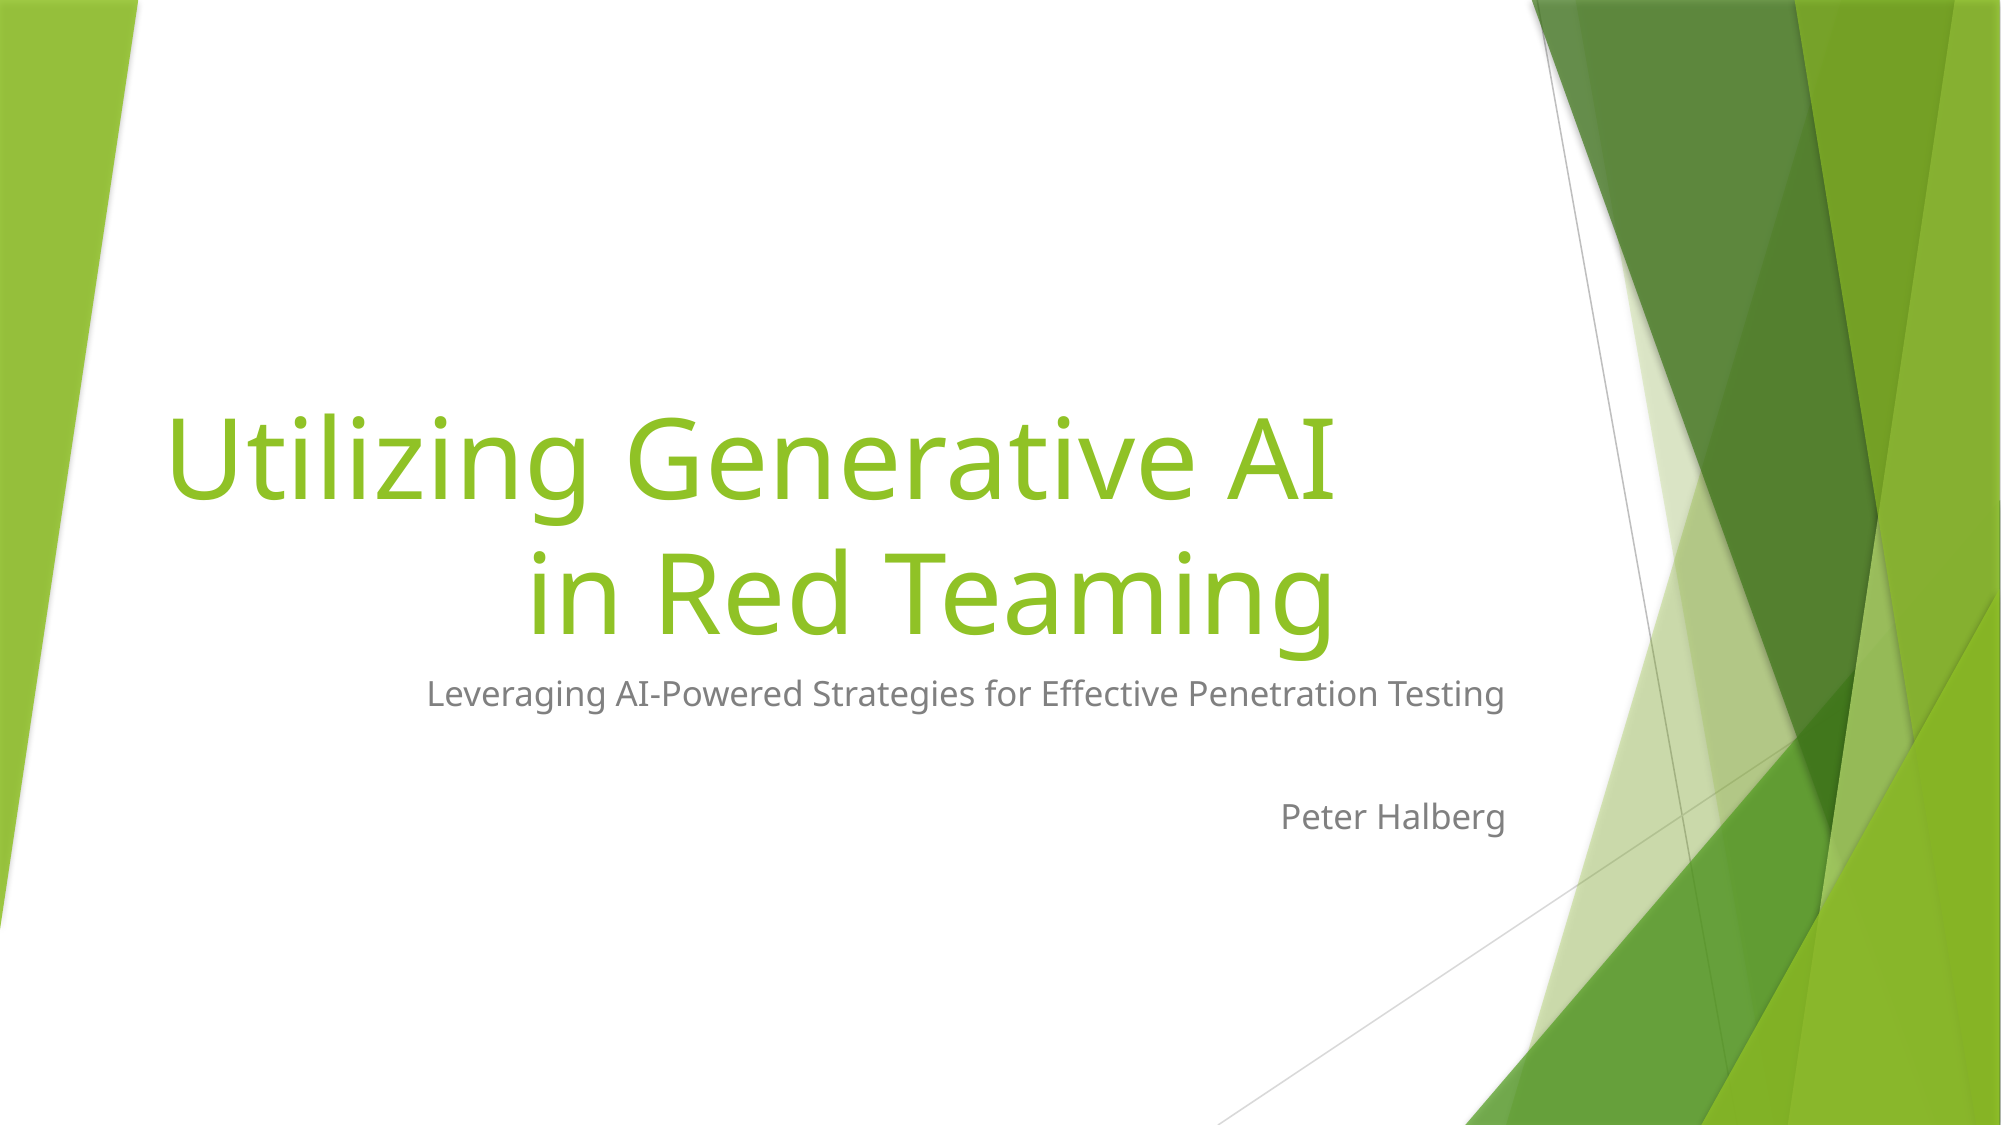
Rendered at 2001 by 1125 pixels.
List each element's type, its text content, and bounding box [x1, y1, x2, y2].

title Utilizing Generative AI in Red Teaming [70, 394, 1355, 665]
subtitle Leveraging AI-Powered Strategies for Effective Penetration Testing Peter Halberg [247, 664, 1522, 845]
